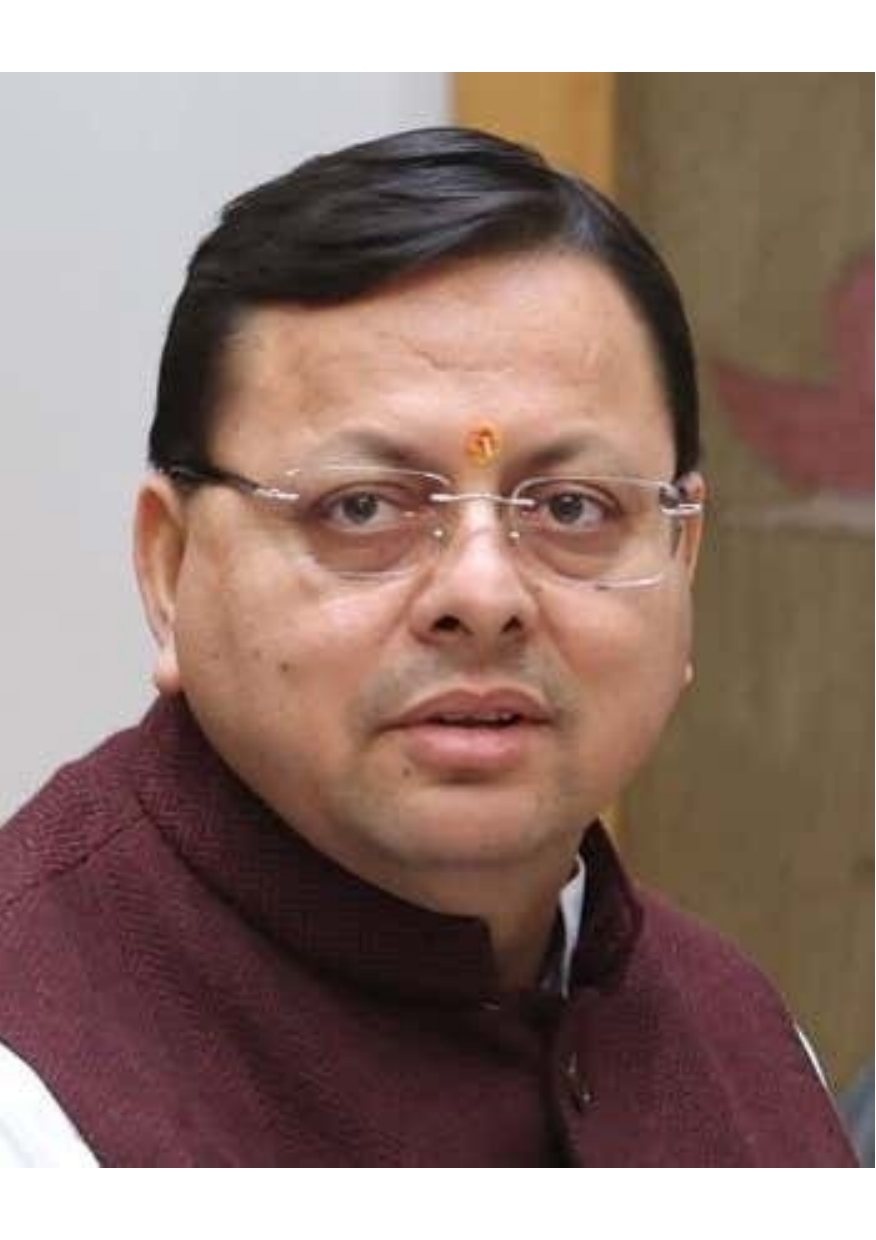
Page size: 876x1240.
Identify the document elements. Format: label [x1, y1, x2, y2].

picture [0, 71, 875, 1168]
